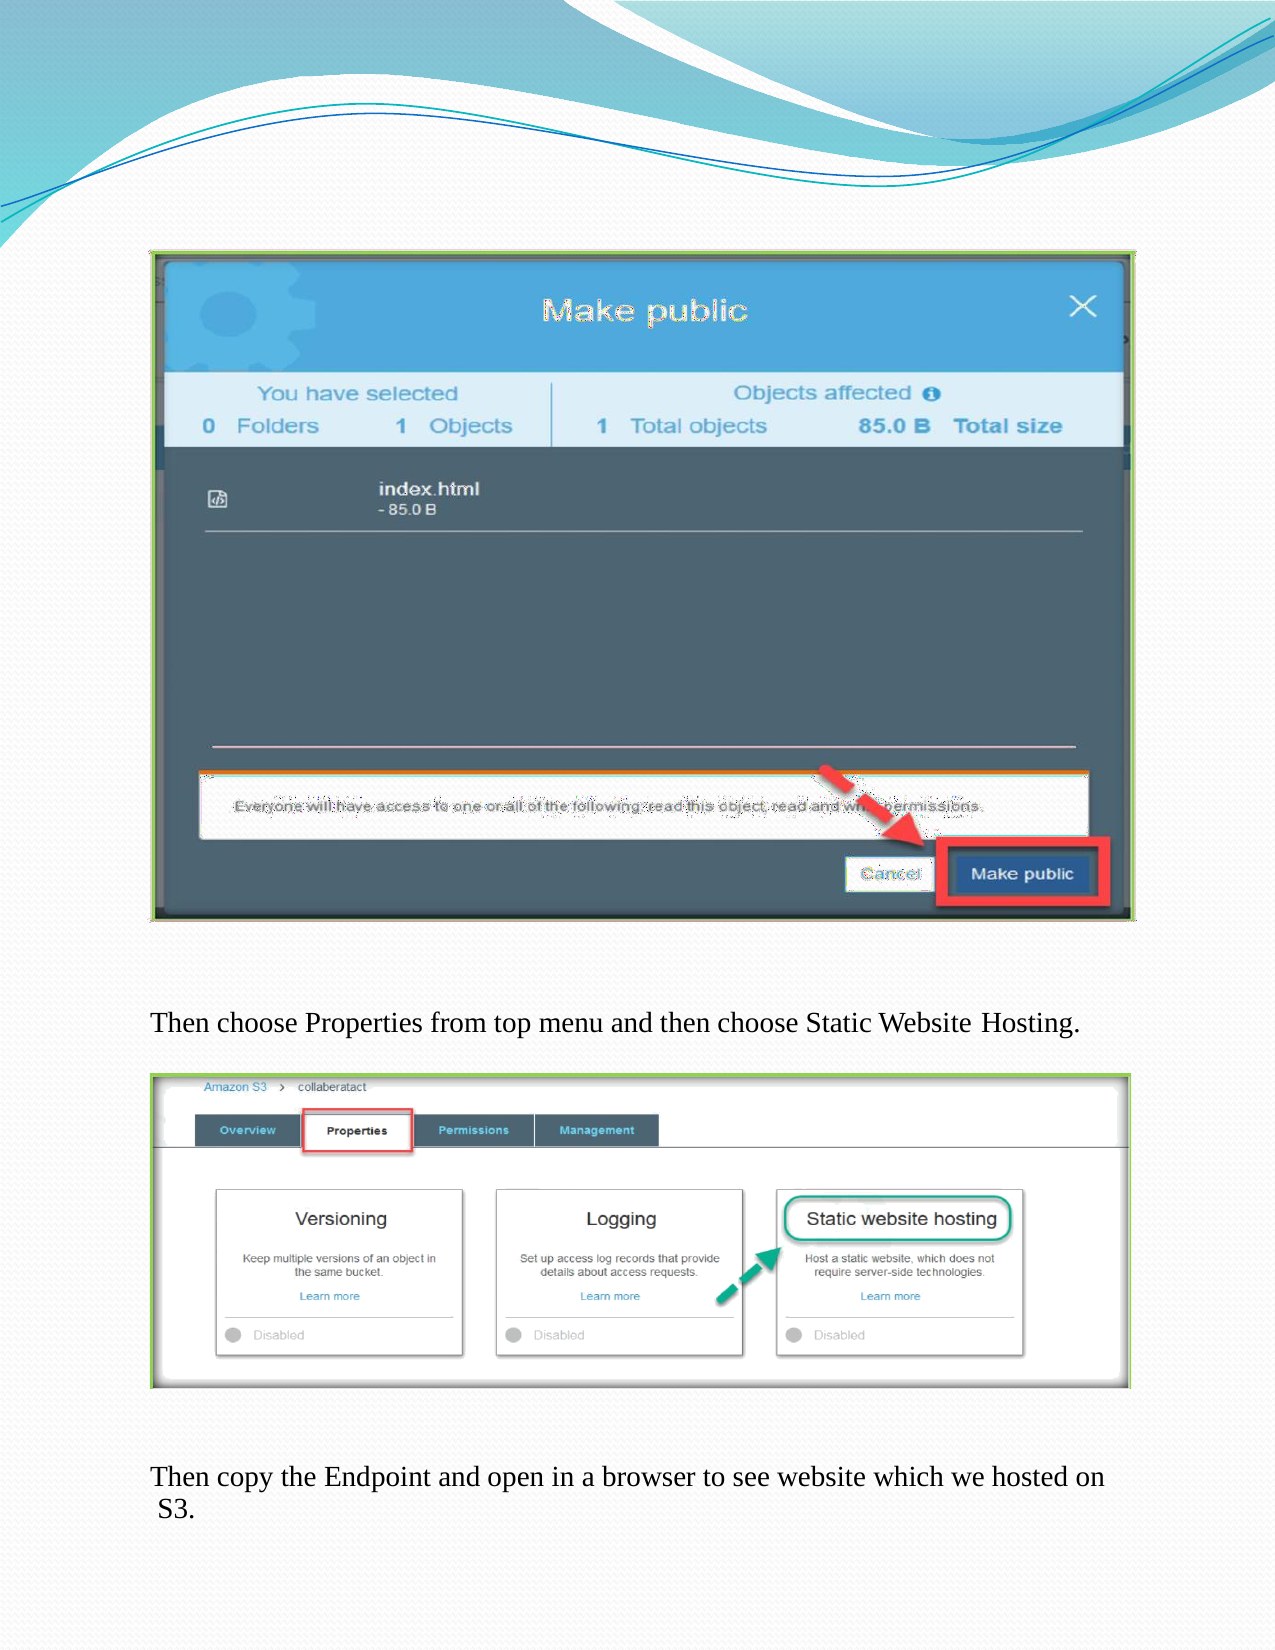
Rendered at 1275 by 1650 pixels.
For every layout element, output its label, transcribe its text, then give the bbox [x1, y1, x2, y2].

text_box [149, 1073, 1132, 1389]
text_box [110, 249, 1204, 1650]
text_box Then copy the Endpoint and open in a browser to see website which we hosted on S3. [147, 1454, 1108, 1525]
text_box Then choose Properties from top menu and then choose Static Website Hosting. [147, 1001, 1085, 1039]
